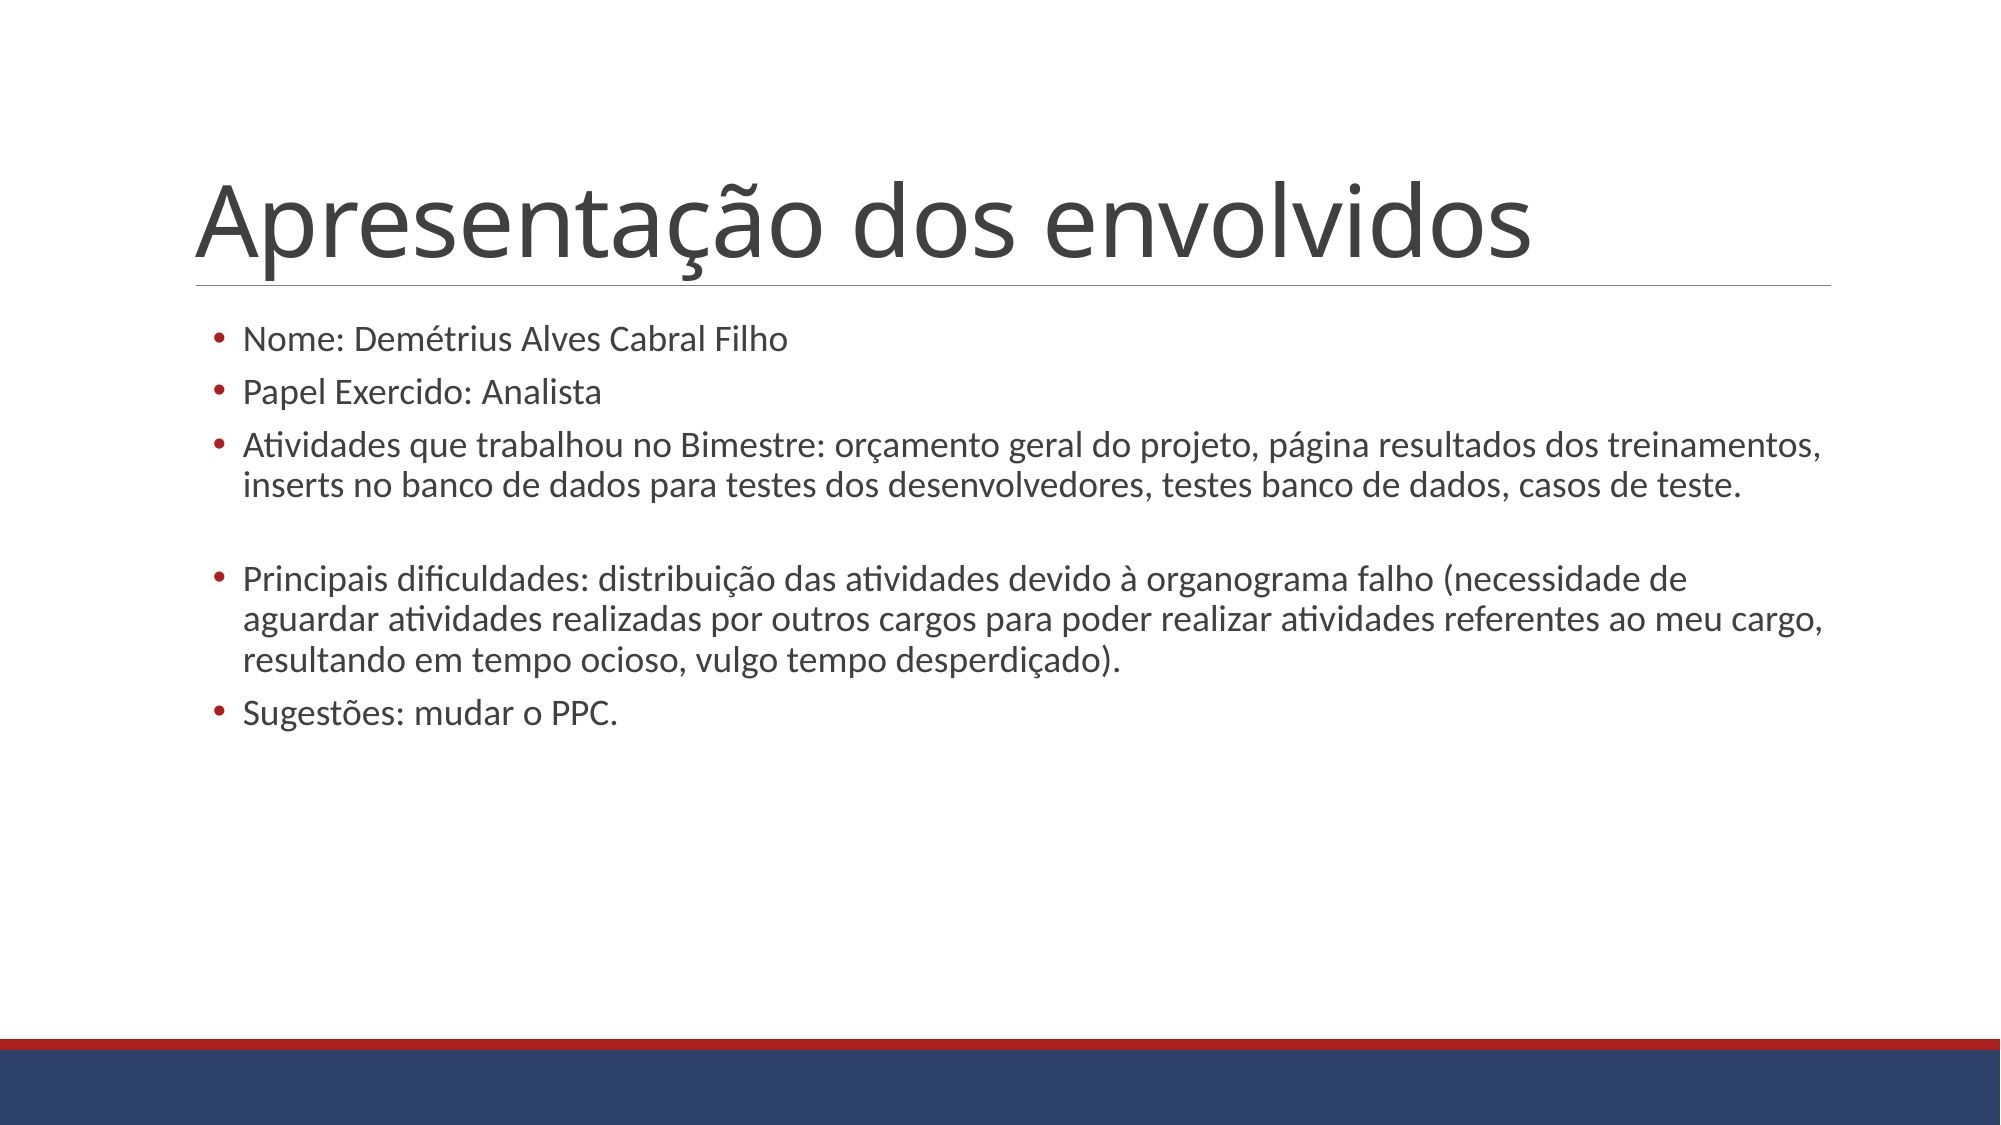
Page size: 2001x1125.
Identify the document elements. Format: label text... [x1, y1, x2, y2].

list Nome: Demétrius Alves Cabral Filho Papel Exercido: Analista Atividades que trabalhou no Bimestre: orçamento geral do projeto, página resultados dos treinamentos, inserts no banco de dados para testes dos desenvolvedores, testes banco de dados, casos de teste. Principais dificuldades: distribuição das atividades devido à organograma falho (necessidade de aguardar atividades realizadas por outros cargos para poder realizar atividades referentes ao meu cargo, resultando em tempo ocioso, vulgo tempo desperdiçado). Sugestões: mudar o PPC. [180, 311, 1830, 972]
title Apresentação dos envolvidos [180, 47, 1830, 285]
